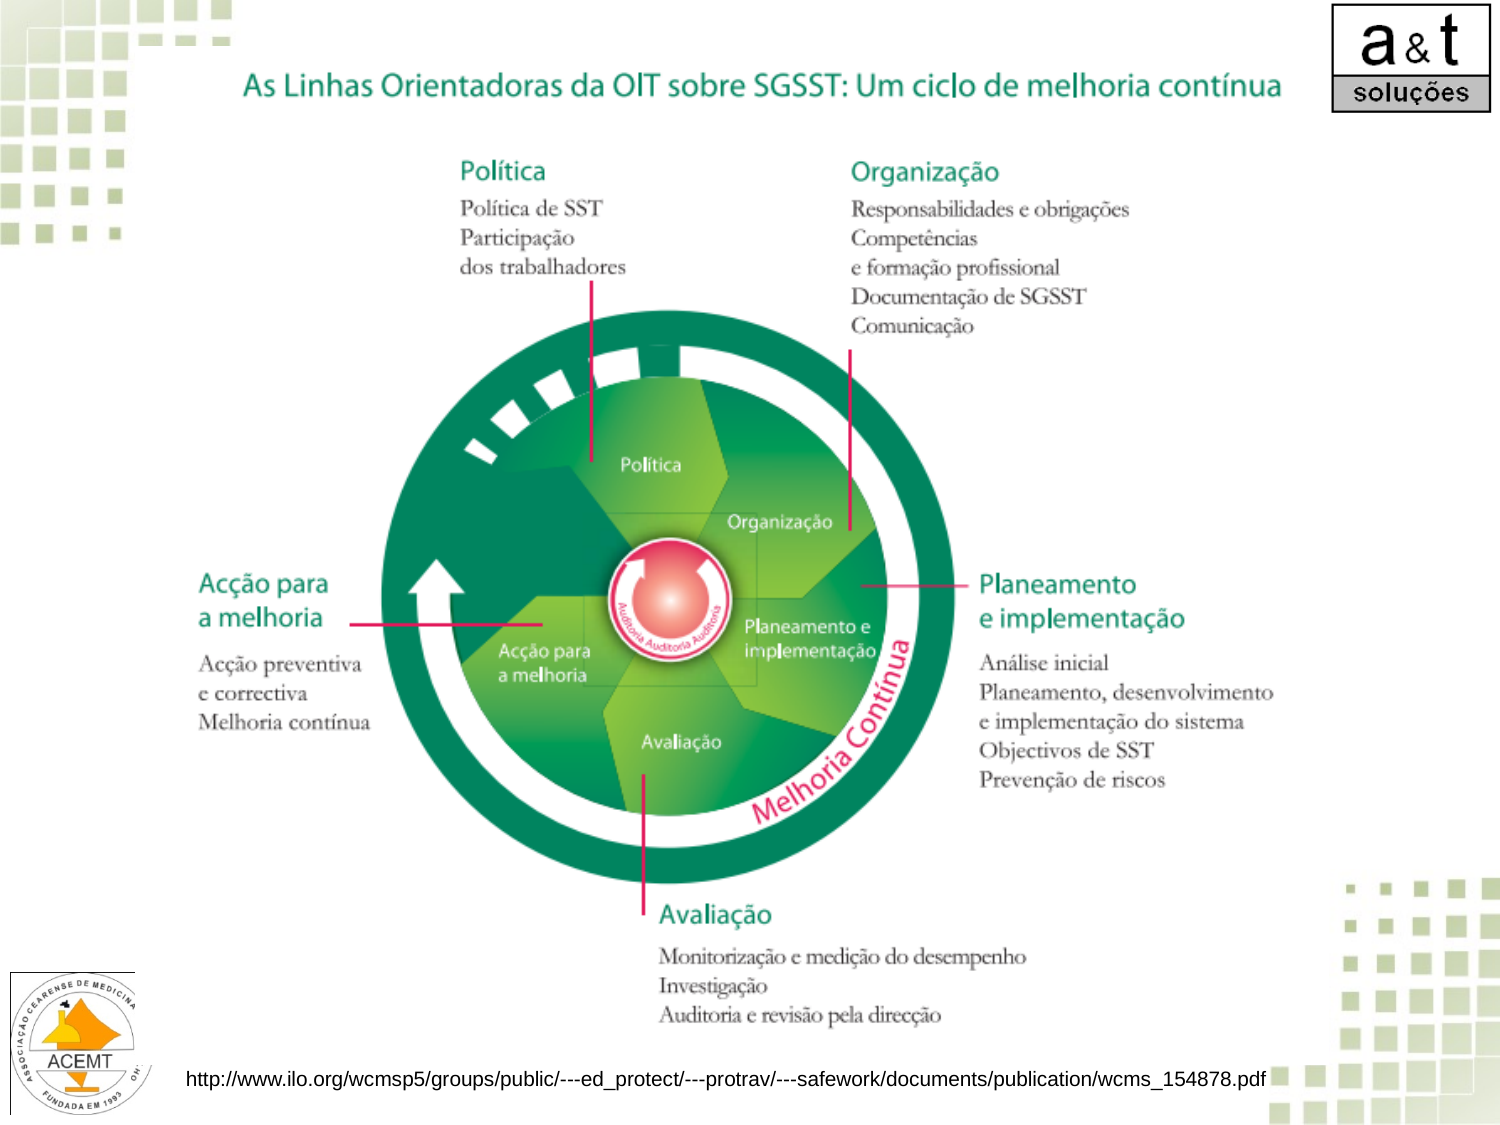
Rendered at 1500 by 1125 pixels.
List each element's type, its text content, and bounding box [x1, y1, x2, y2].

picture [1328, 0, 1500, 118]
picture [0, 0, 243, 256]
picture [1257, 869, 1500, 1125]
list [135, 46, 1329, 1066]
text_box http://www.ilo.org/wcmsp5/groups/public/---ed_protect/---protrav/---safework/documents/publication/wcms_154878.pdf [171, 1074, 1317, 1099]
picture [10, 972, 155, 1115]
